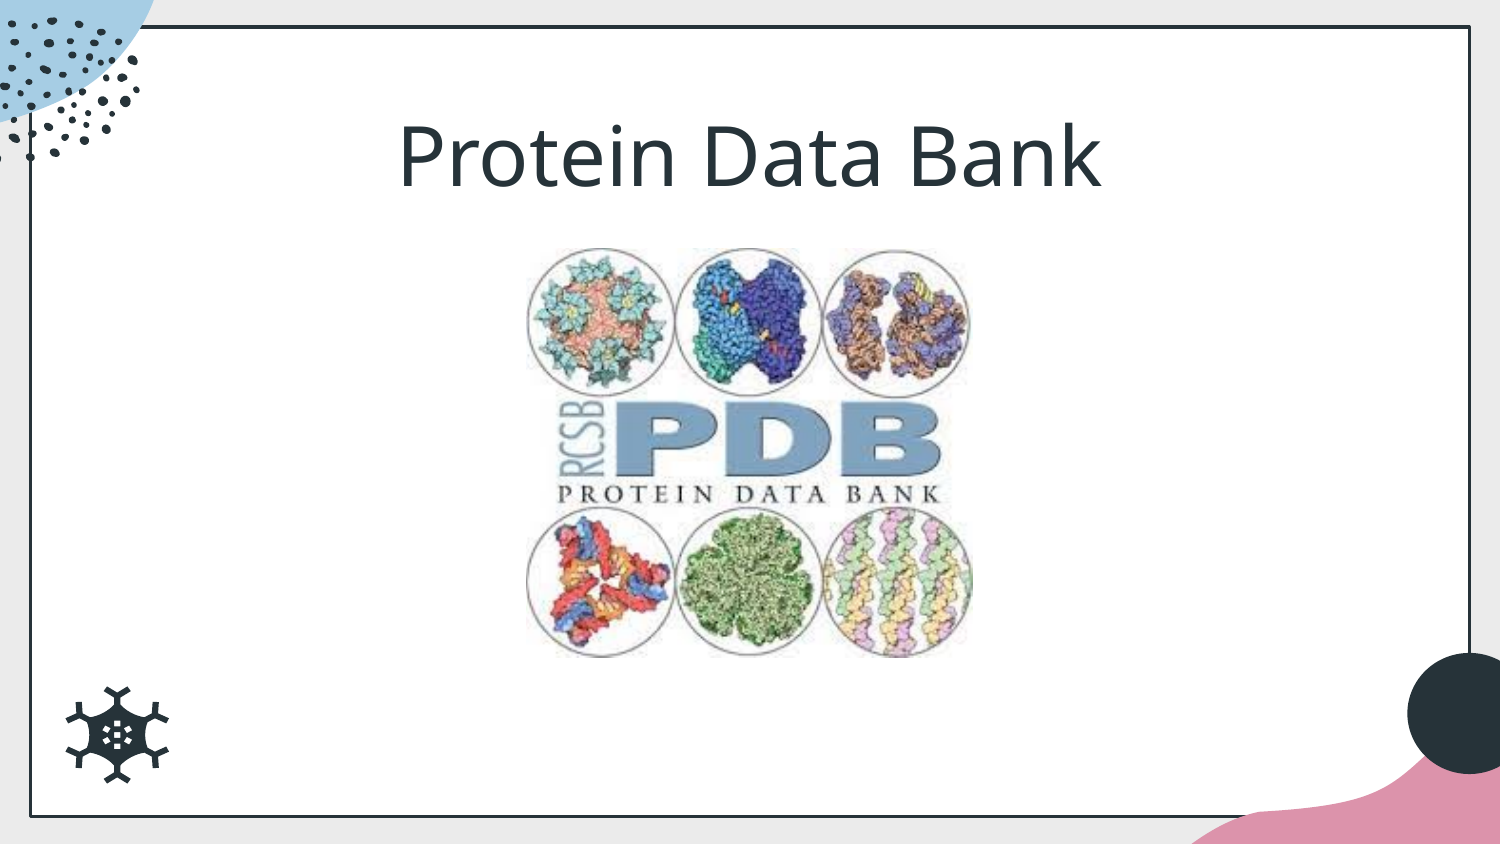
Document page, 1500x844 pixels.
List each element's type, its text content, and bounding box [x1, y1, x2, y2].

picture [525, 248, 973, 658]
text_box [65, 686, 170, 784]
text_box [1407, 652, 1500, 775]
title Protein Data Bank [116, 88, 1383, 194]
